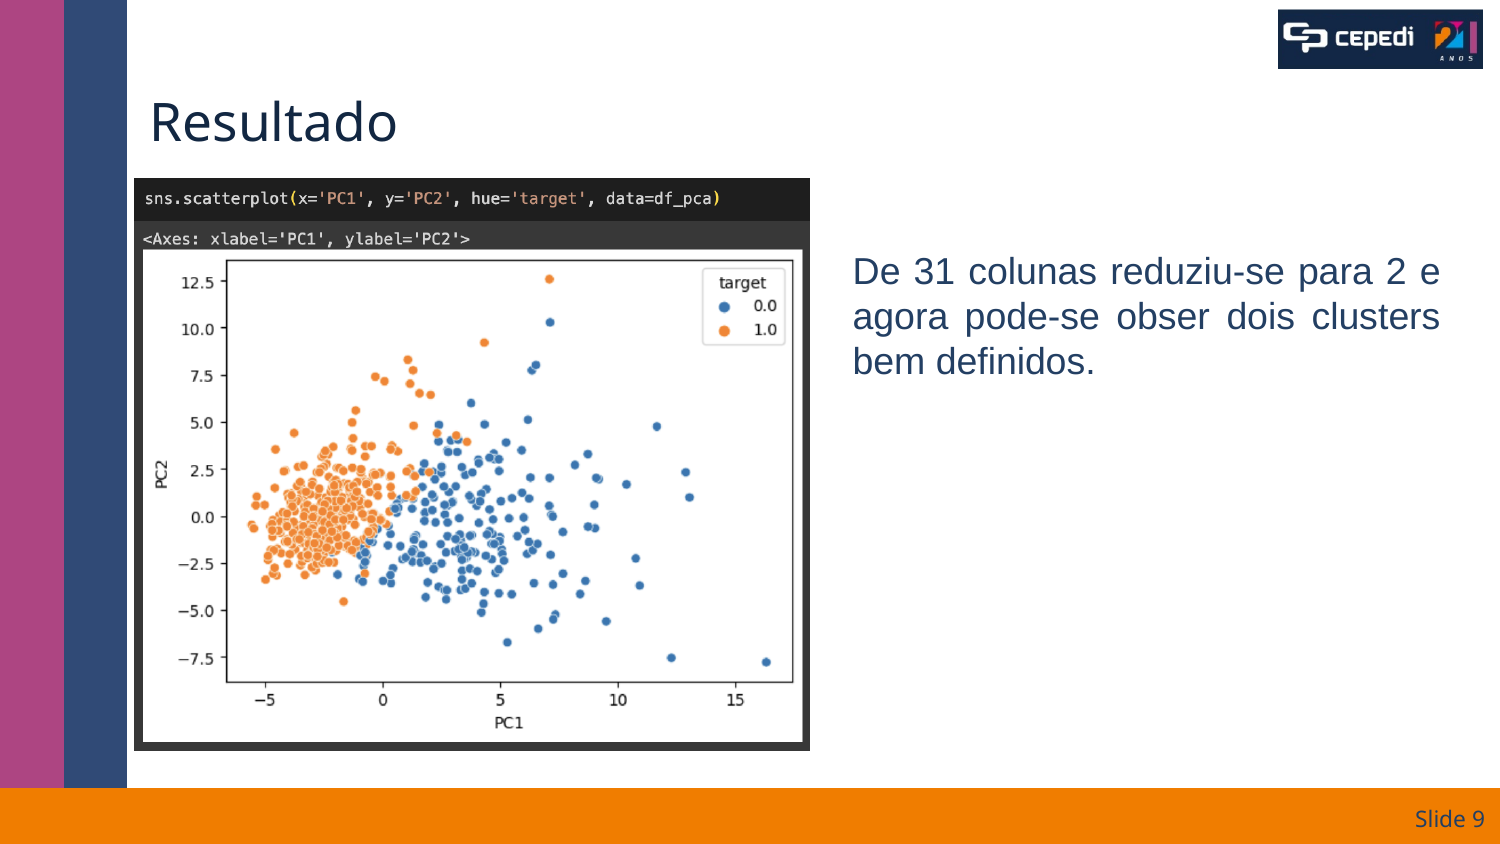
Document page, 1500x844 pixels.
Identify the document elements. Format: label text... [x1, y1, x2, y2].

title Resultado [134, 72, 1339, 167]
text_box De 31 colunas reduziu-se para 2 e agora pode-se obser dois clusters bem definidos. [837, 231, 1456, 399]
slide_number Slide ‹#› [1277, 789, 1500, 844]
picture [0, 0, 1500, 844]
